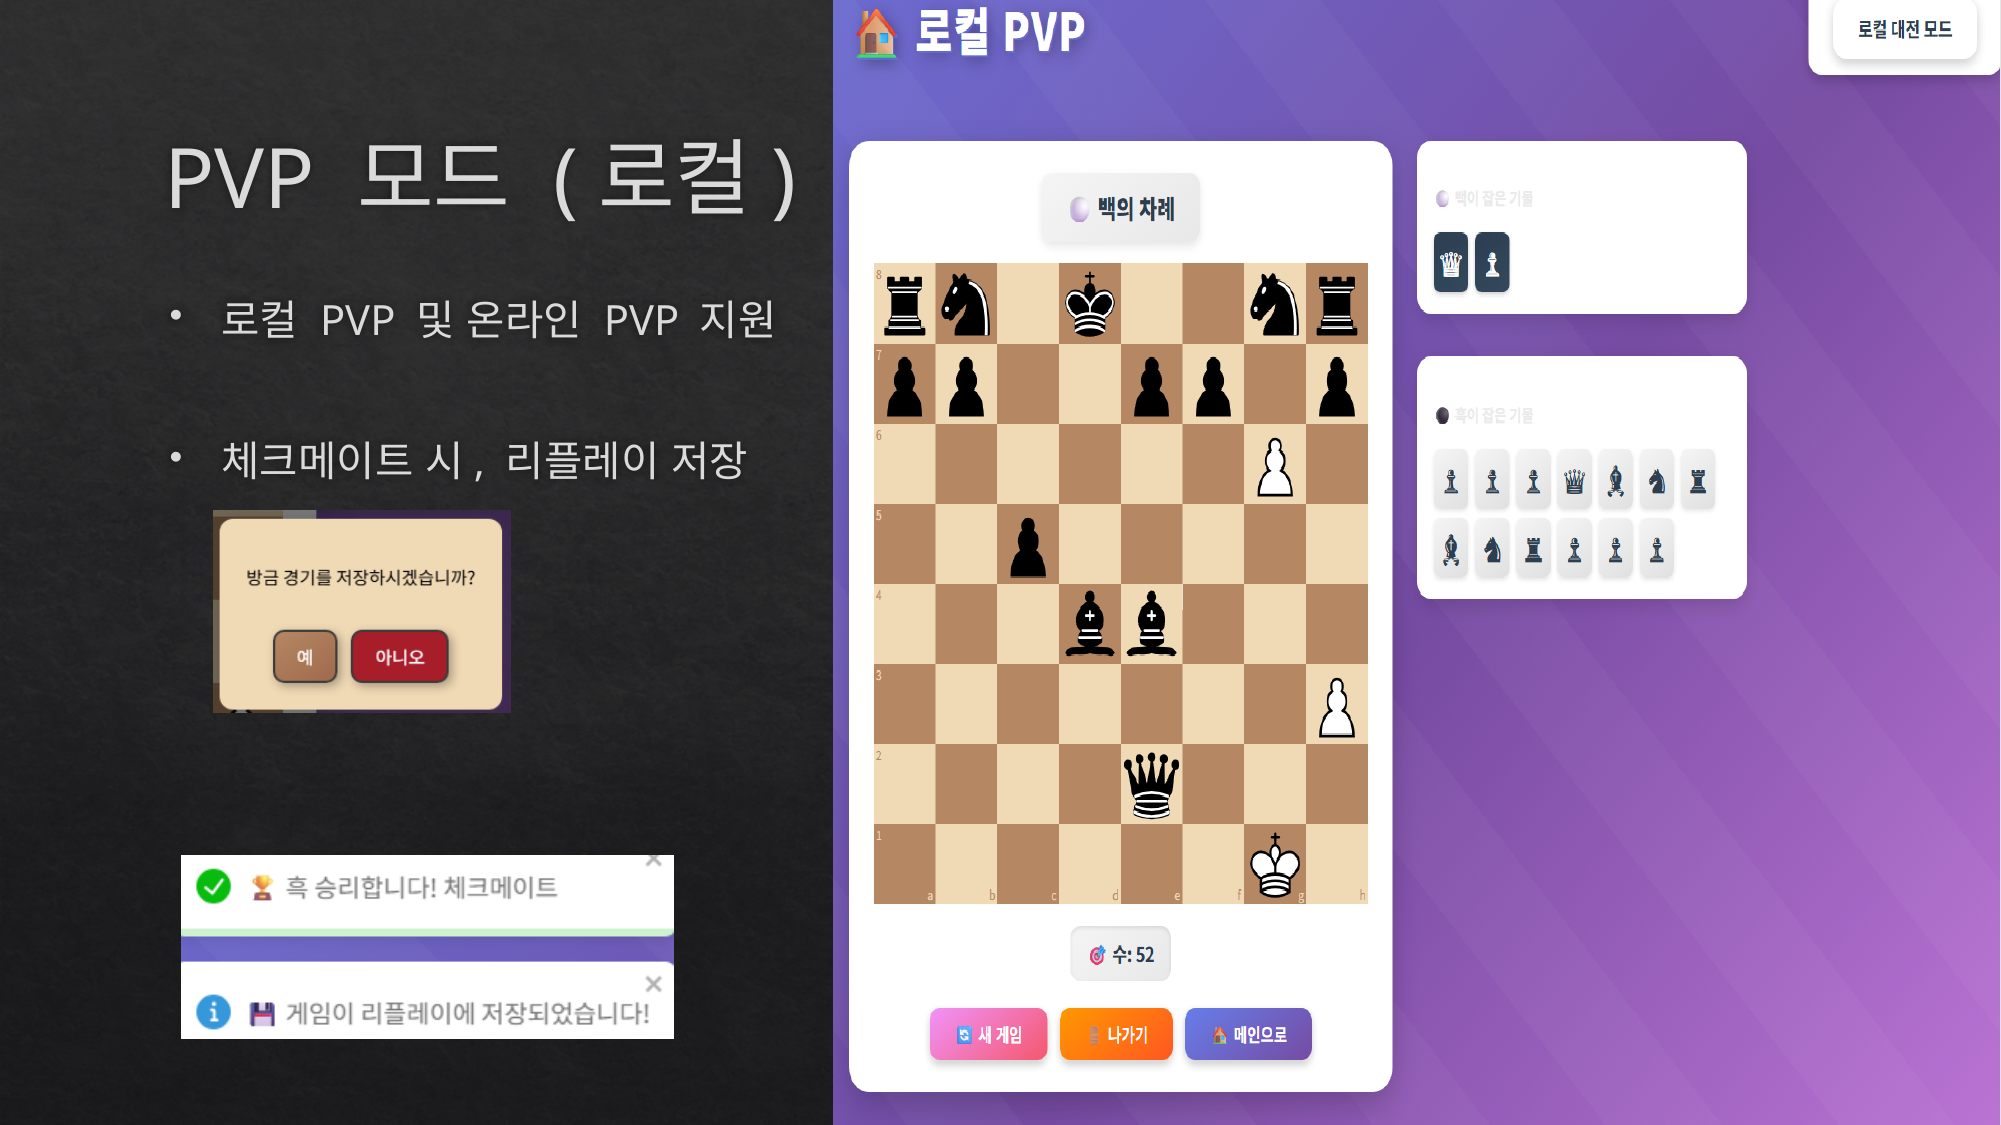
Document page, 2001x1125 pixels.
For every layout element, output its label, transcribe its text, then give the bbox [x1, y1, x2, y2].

list 로컬 PVP 및 온라인 PVP 지원 체크메이트 시, 리플레이 저장 [149, 286, 824, 952]
picture [833, 0, 2000, 1125]
picture [181, 855, 675, 1039]
picture [213, 510, 511, 714]
title PVP 모드 (로컬) [149, 95, 824, 255]
